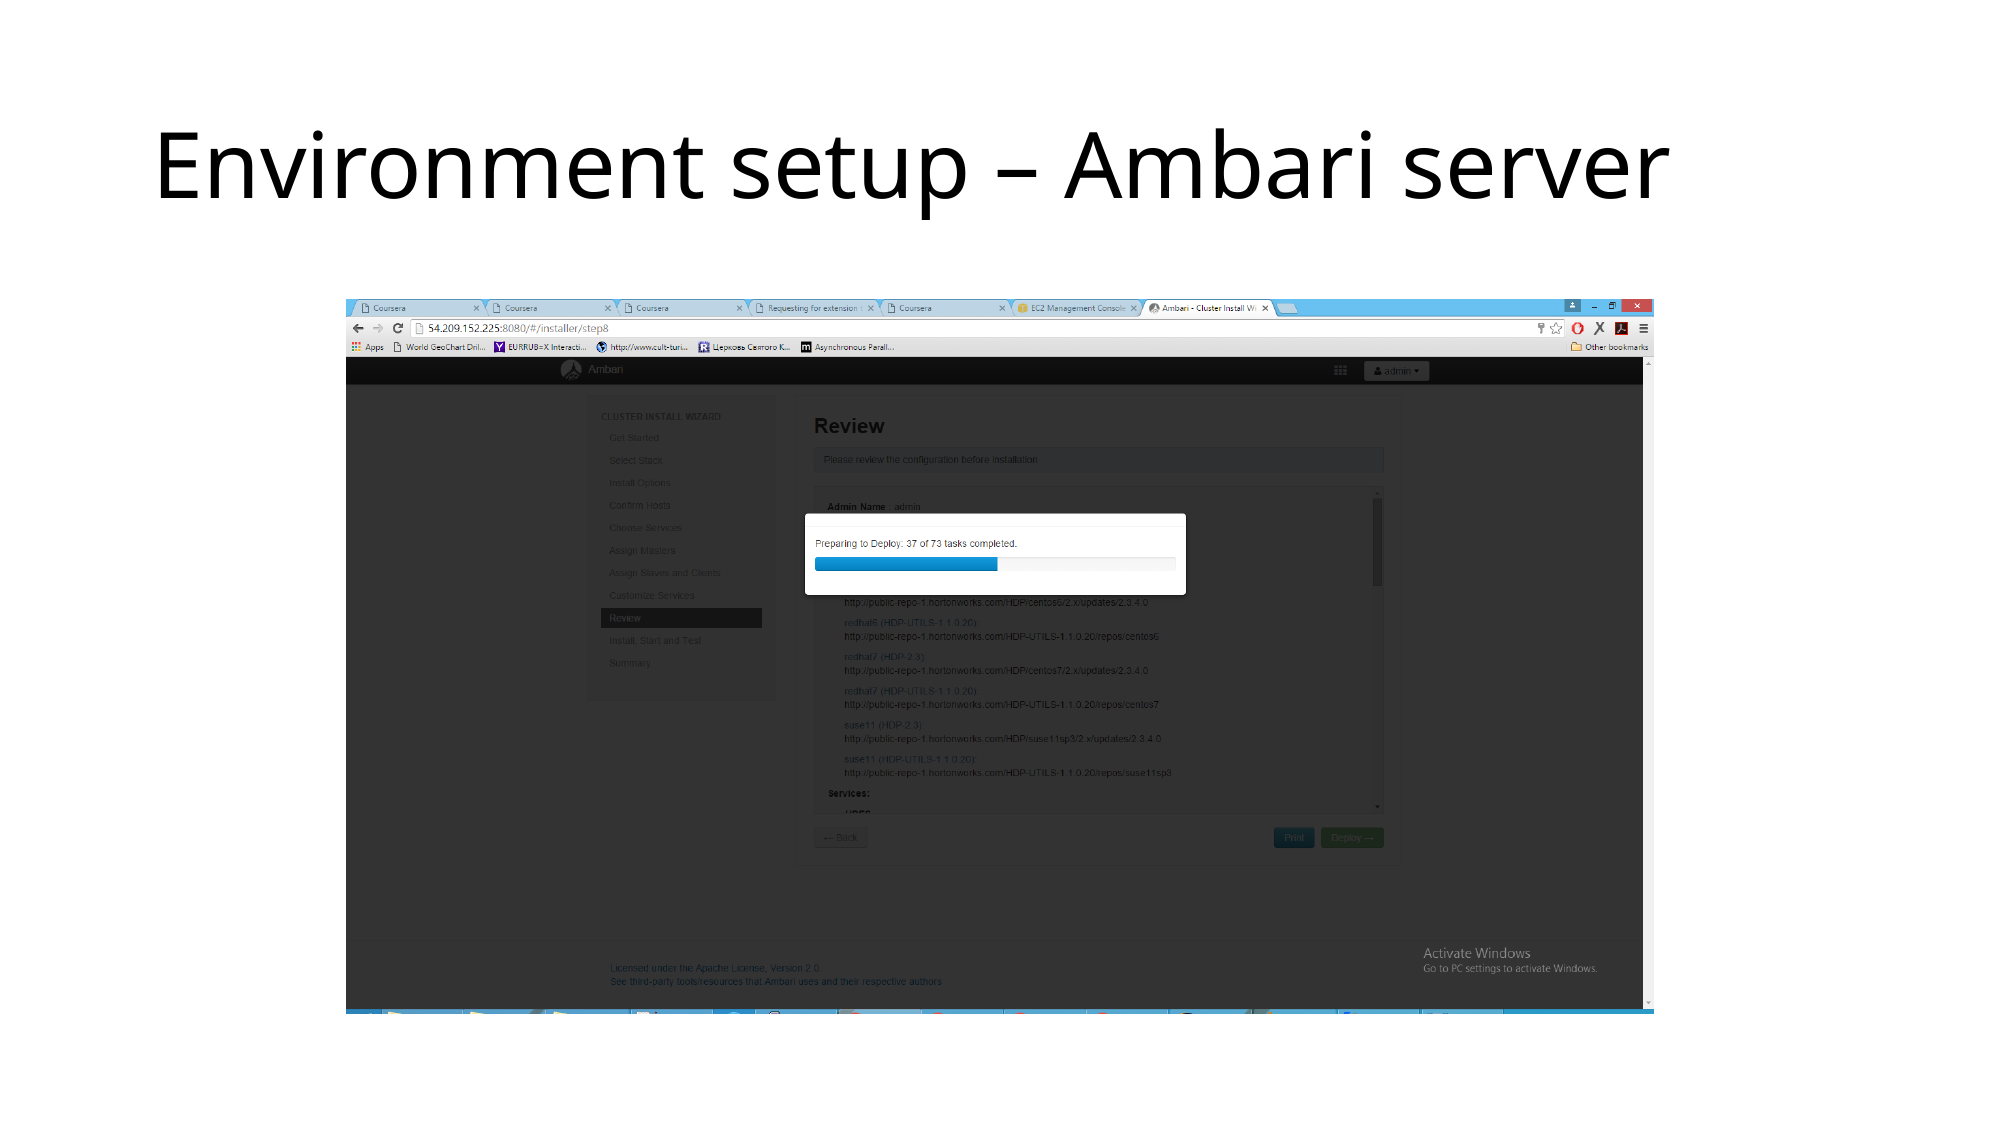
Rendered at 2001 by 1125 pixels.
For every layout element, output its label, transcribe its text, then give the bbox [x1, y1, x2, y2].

title Environment setup – Ambari server [137, 59, 1863, 278]
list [346, 299, 1654, 1014]
